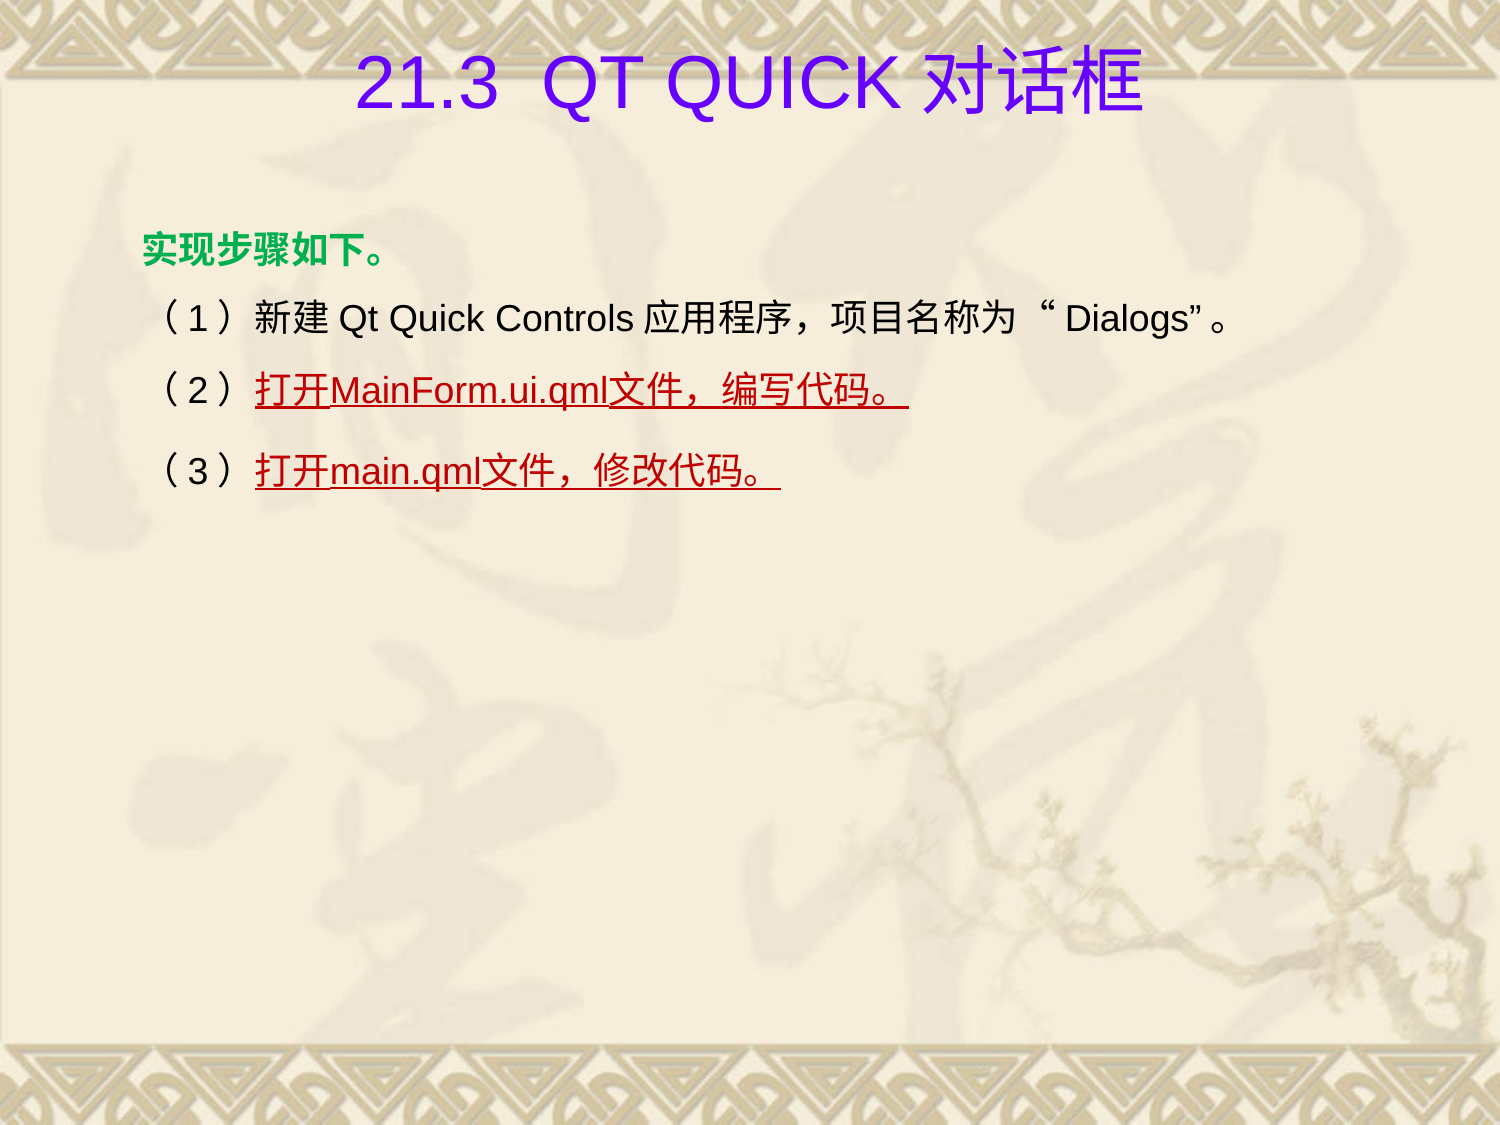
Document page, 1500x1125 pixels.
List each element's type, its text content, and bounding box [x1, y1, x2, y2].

text_box 实现步骤如下。 （1）新建Qt Quick Controls应用程序，项目名称为“Dialogs”。 （2）打开MainForm.ui.qml文件，编写代码。 （3）打开main.qml文件，修改代码。 [53, 196, 1447, 509]
picture [0, 0, 1500, 1125]
title 21.3 Qt Quick对话框 [49, 7, 1451, 149]
